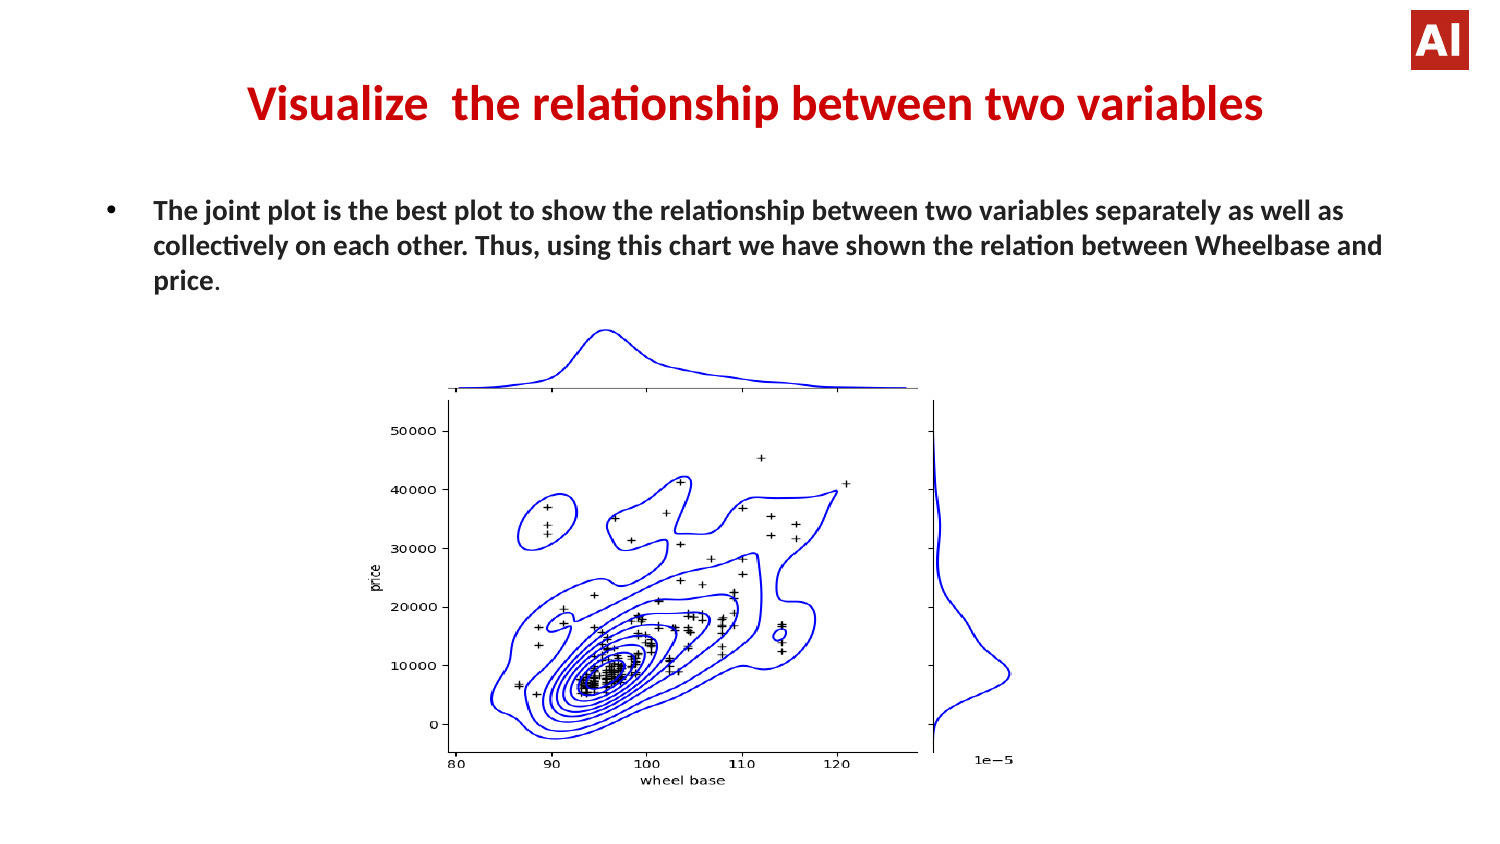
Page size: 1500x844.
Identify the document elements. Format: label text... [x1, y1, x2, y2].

picture [1411, 10, 1469, 70]
title Visualize the relationship between two variables [51, 55, 1449, 185]
text_box The joint plot is the best plot to show the relationship between two variables separately as well as collectively on each other. Thus, using this chart we have shown the relation between Wheelbase and price. [91, 184, 1409, 305]
picture [332, 313, 1192, 826]
